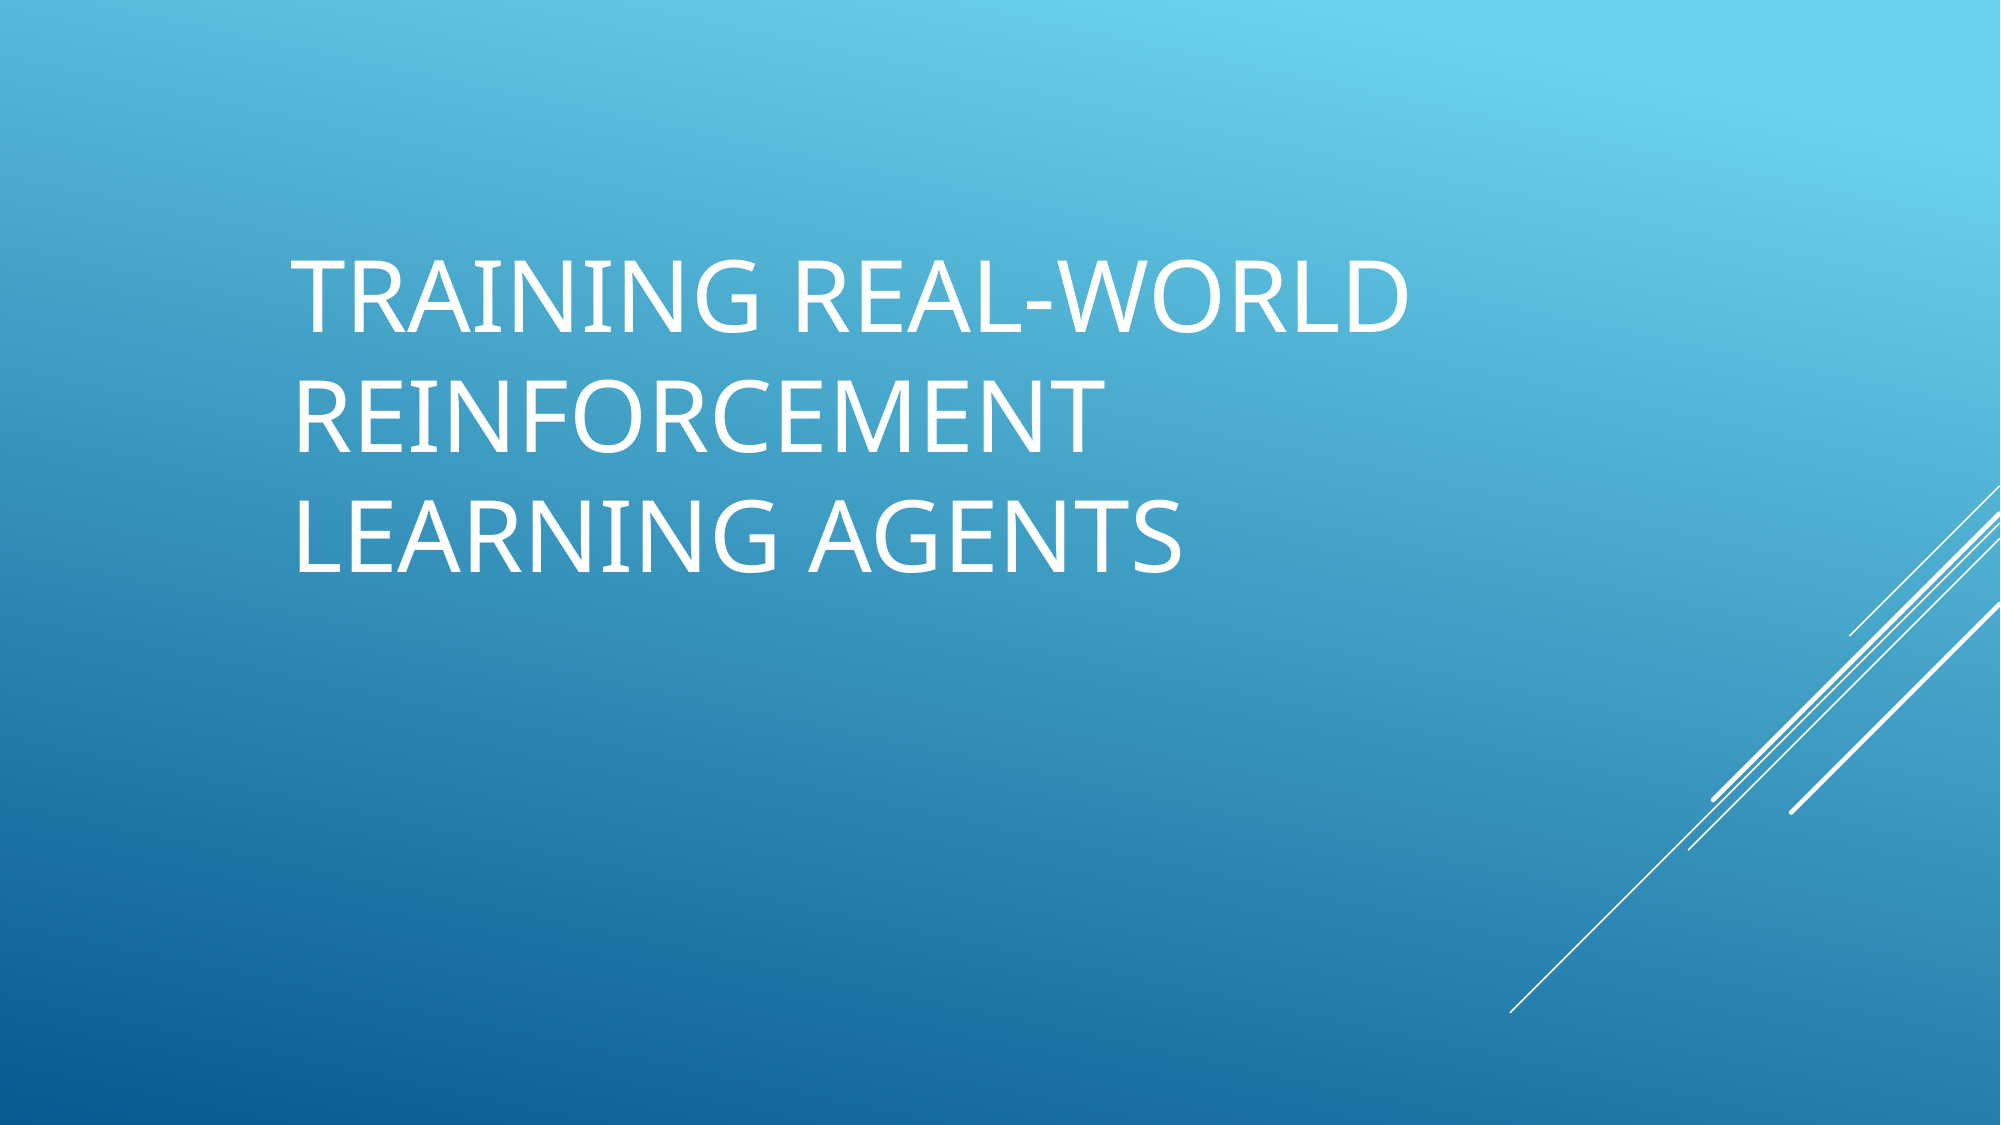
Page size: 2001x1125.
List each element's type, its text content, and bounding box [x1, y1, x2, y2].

title Training real-world reinforcement learning agents [274, 112, 1588, 600]
